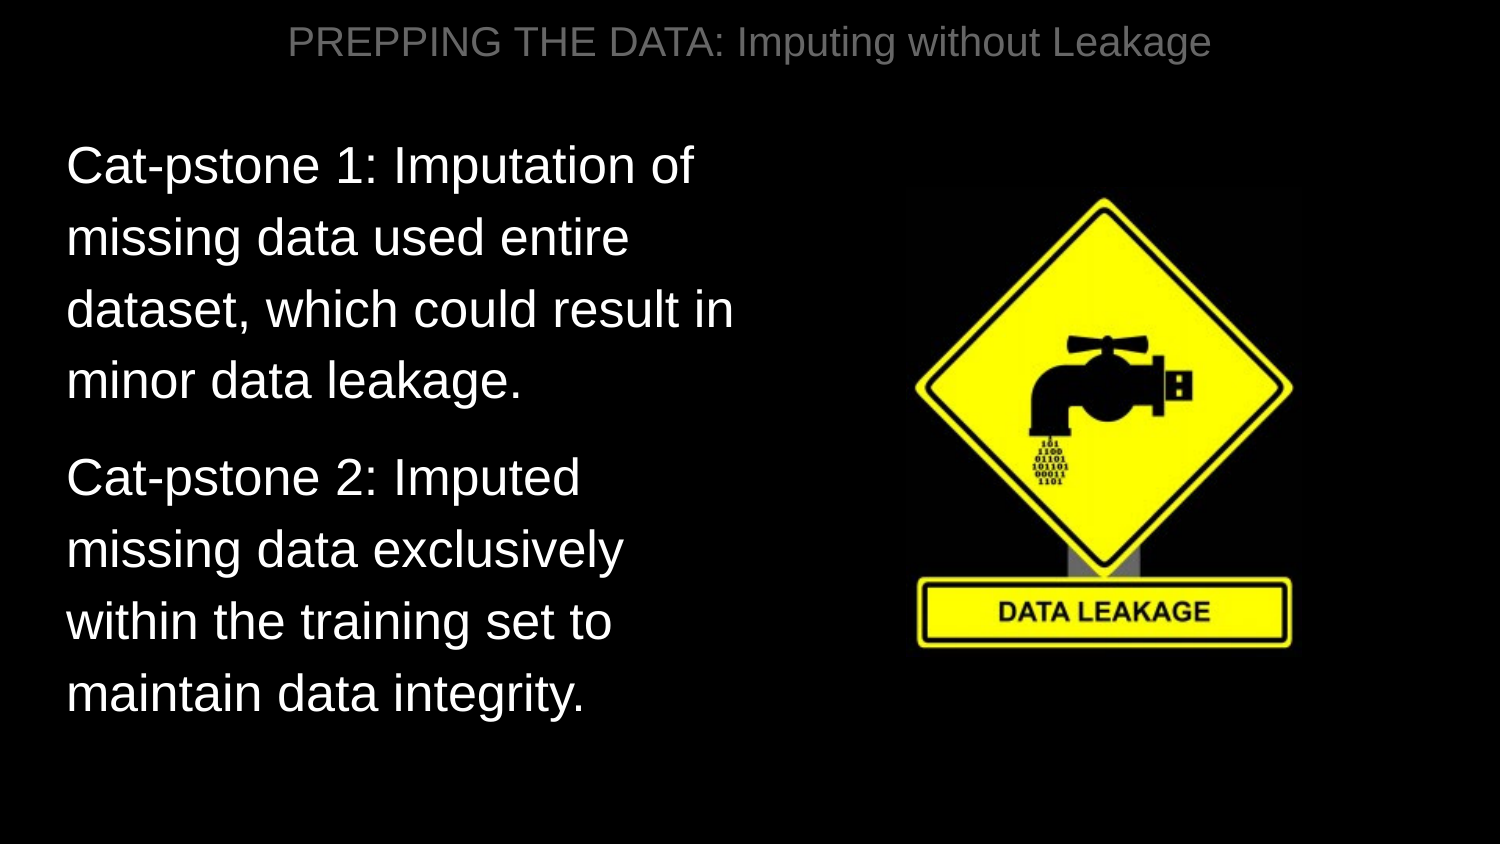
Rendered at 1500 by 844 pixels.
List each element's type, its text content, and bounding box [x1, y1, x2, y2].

list Cat-pstone 1: Imputation of missing data used entire dataset, which could result in minor data leakage. Cat-pstone 2: Imputed missing data exclusively within the training set to maintain data integrity. [51, 107, 770, 803]
picture [905, 187, 1302, 657]
title PREPPING THE DATA: Imputing without Leakage [51, 0, 1449, 94]
